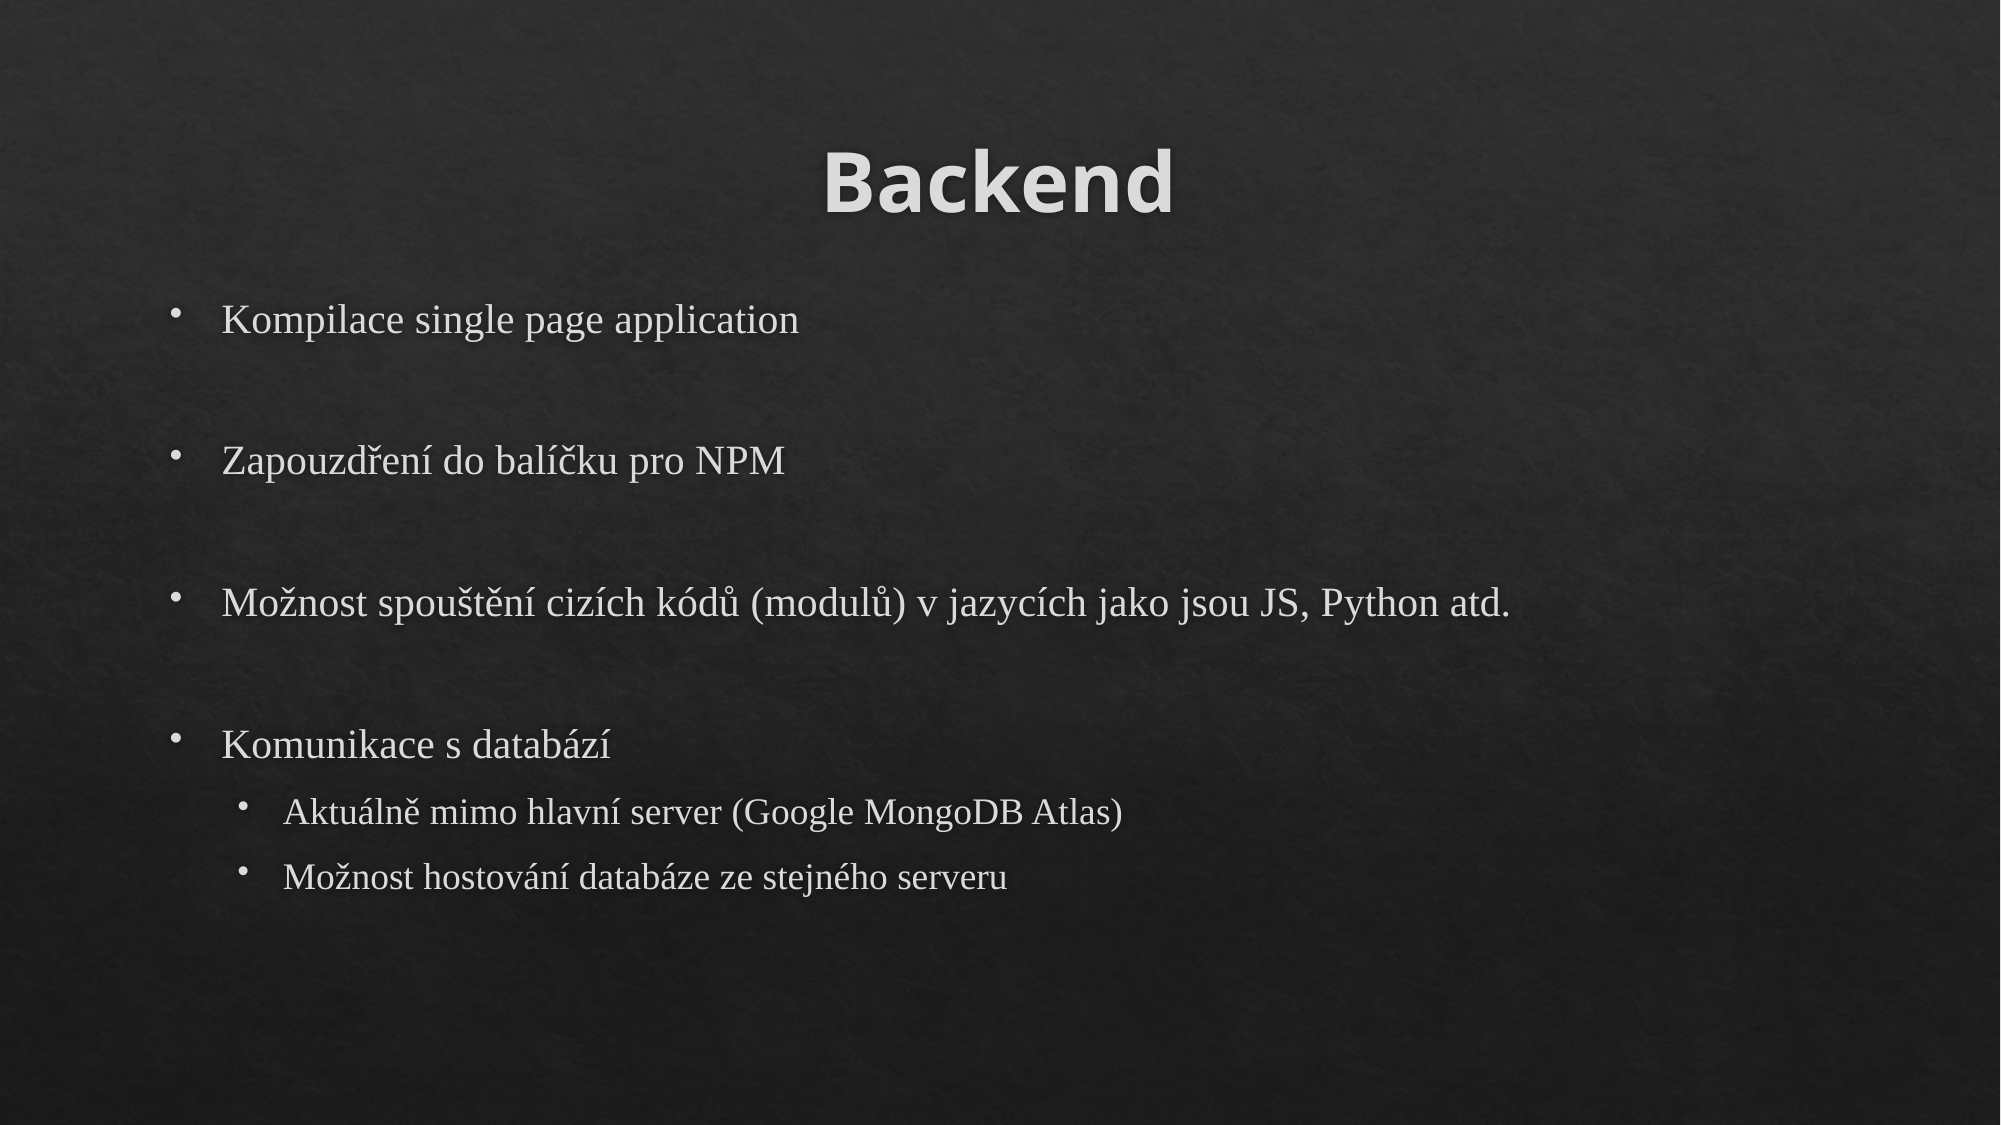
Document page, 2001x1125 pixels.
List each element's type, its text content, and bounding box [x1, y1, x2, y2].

list Kompilace single page application Zapouzdření do balíčku pro NPM Možnost spouštění cizích kódů (modulů) v jazycích jako jsou JS, Python atd. Komunikace s databází Aktuálně mimo hlavní server (Google MongoDB Atlas) Možnost hostování databáze ze stejného serveru [149, 284, 1849, 950]
title Backend [149, 99, 1849, 260]
